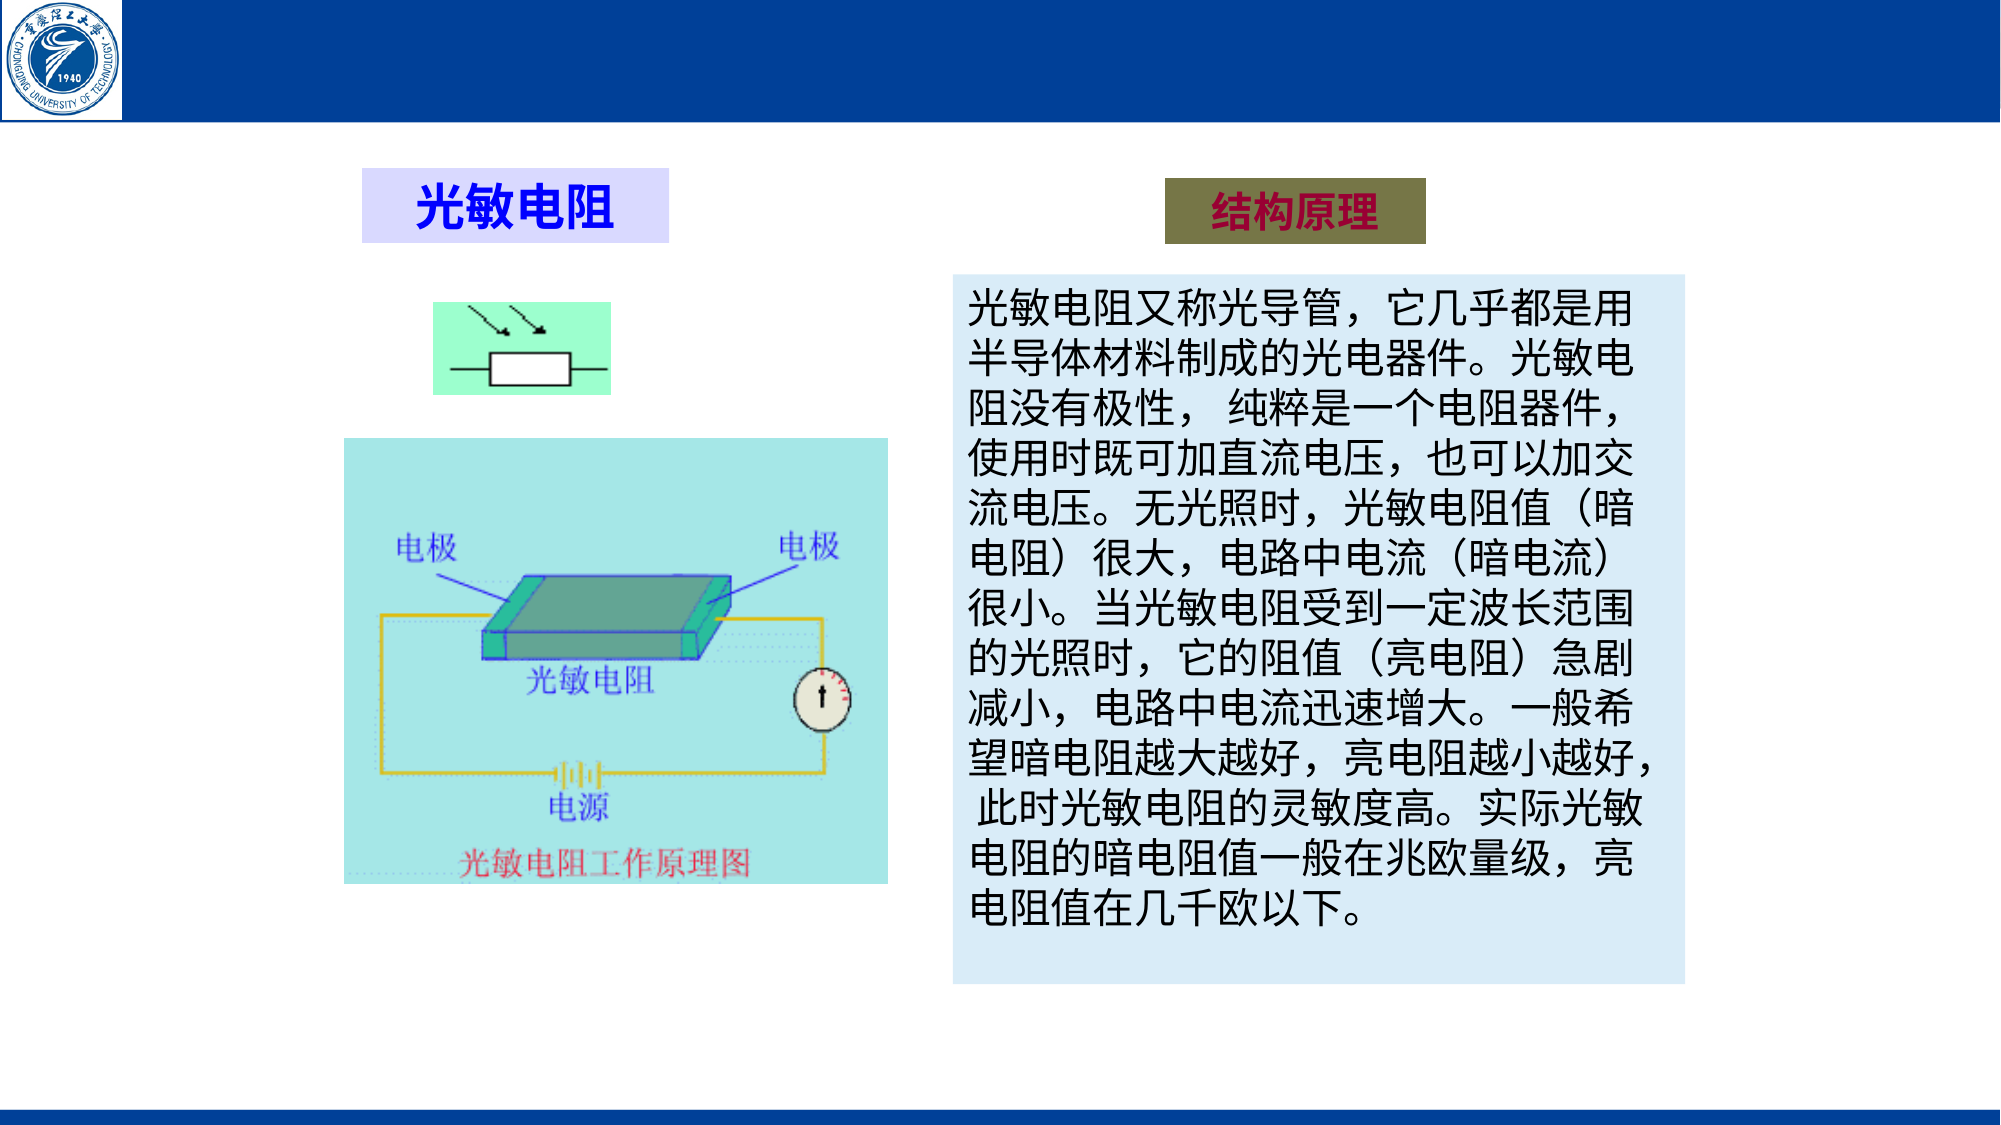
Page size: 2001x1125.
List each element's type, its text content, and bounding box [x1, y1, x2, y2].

picture [2, 0, 122, 120]
slide_number 94 [1149, 1046, 1500, 1125]
text_box 光敏电阻又称光导管，它几乎都是用半导体材料制成的光电器件。光敏电阻没有极性， 纯粹是一个电阻器件，使用时既可加直流电压，也可以加交流电压。无光照时，光敏电阻值（暗电阻）很大，电路中电流（暗电流）很小。当光敏电阻受到一定波长范围的光照时，它的阻值（亮电阻）急剧减小，电路中电流迅速增大。一般希望暗电阻越大越好，亮电阻越小越好， 此时光敏电阻的灵敏度高。实际光敏电阻的暗电阻值一般在兆欧量级，亮电阻值在几千欧以下。 [952, 274, 1686, 985]
text_box 结构原理 [1165, 178, 1426, 244]
picture [433, 302, 611, 395]
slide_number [0, 1046, 350, 1125]
picture [344, 438, 888, 885]
text_box 光敏电阻 [362, 168, 670, 243]
